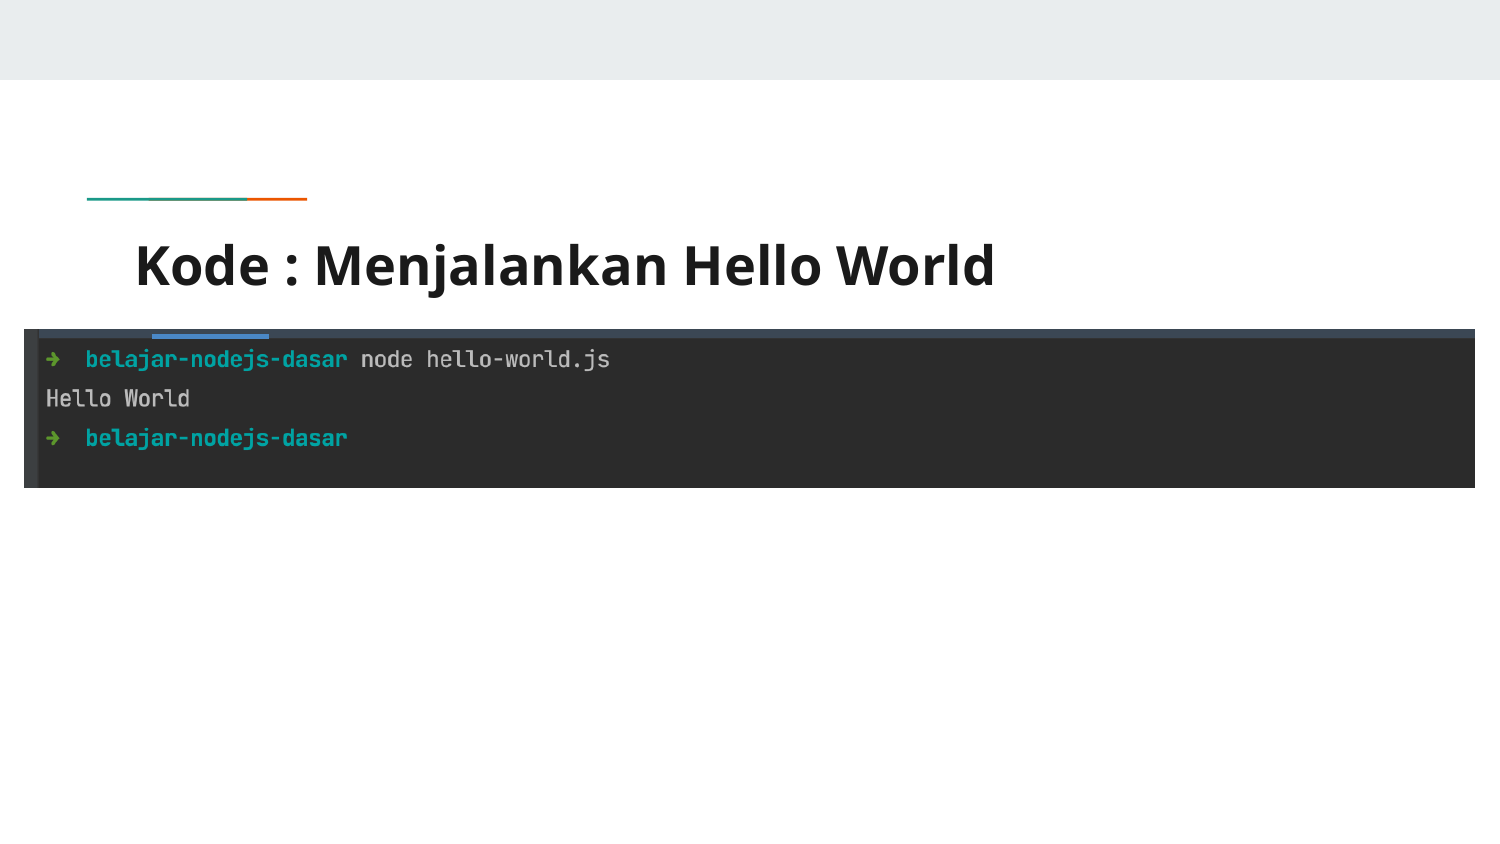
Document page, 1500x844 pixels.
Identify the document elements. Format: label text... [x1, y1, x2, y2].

picture [24, 328, 1476, 489]
title Kode : Menjalankan Hello World [119, 216, 1381, 305]
